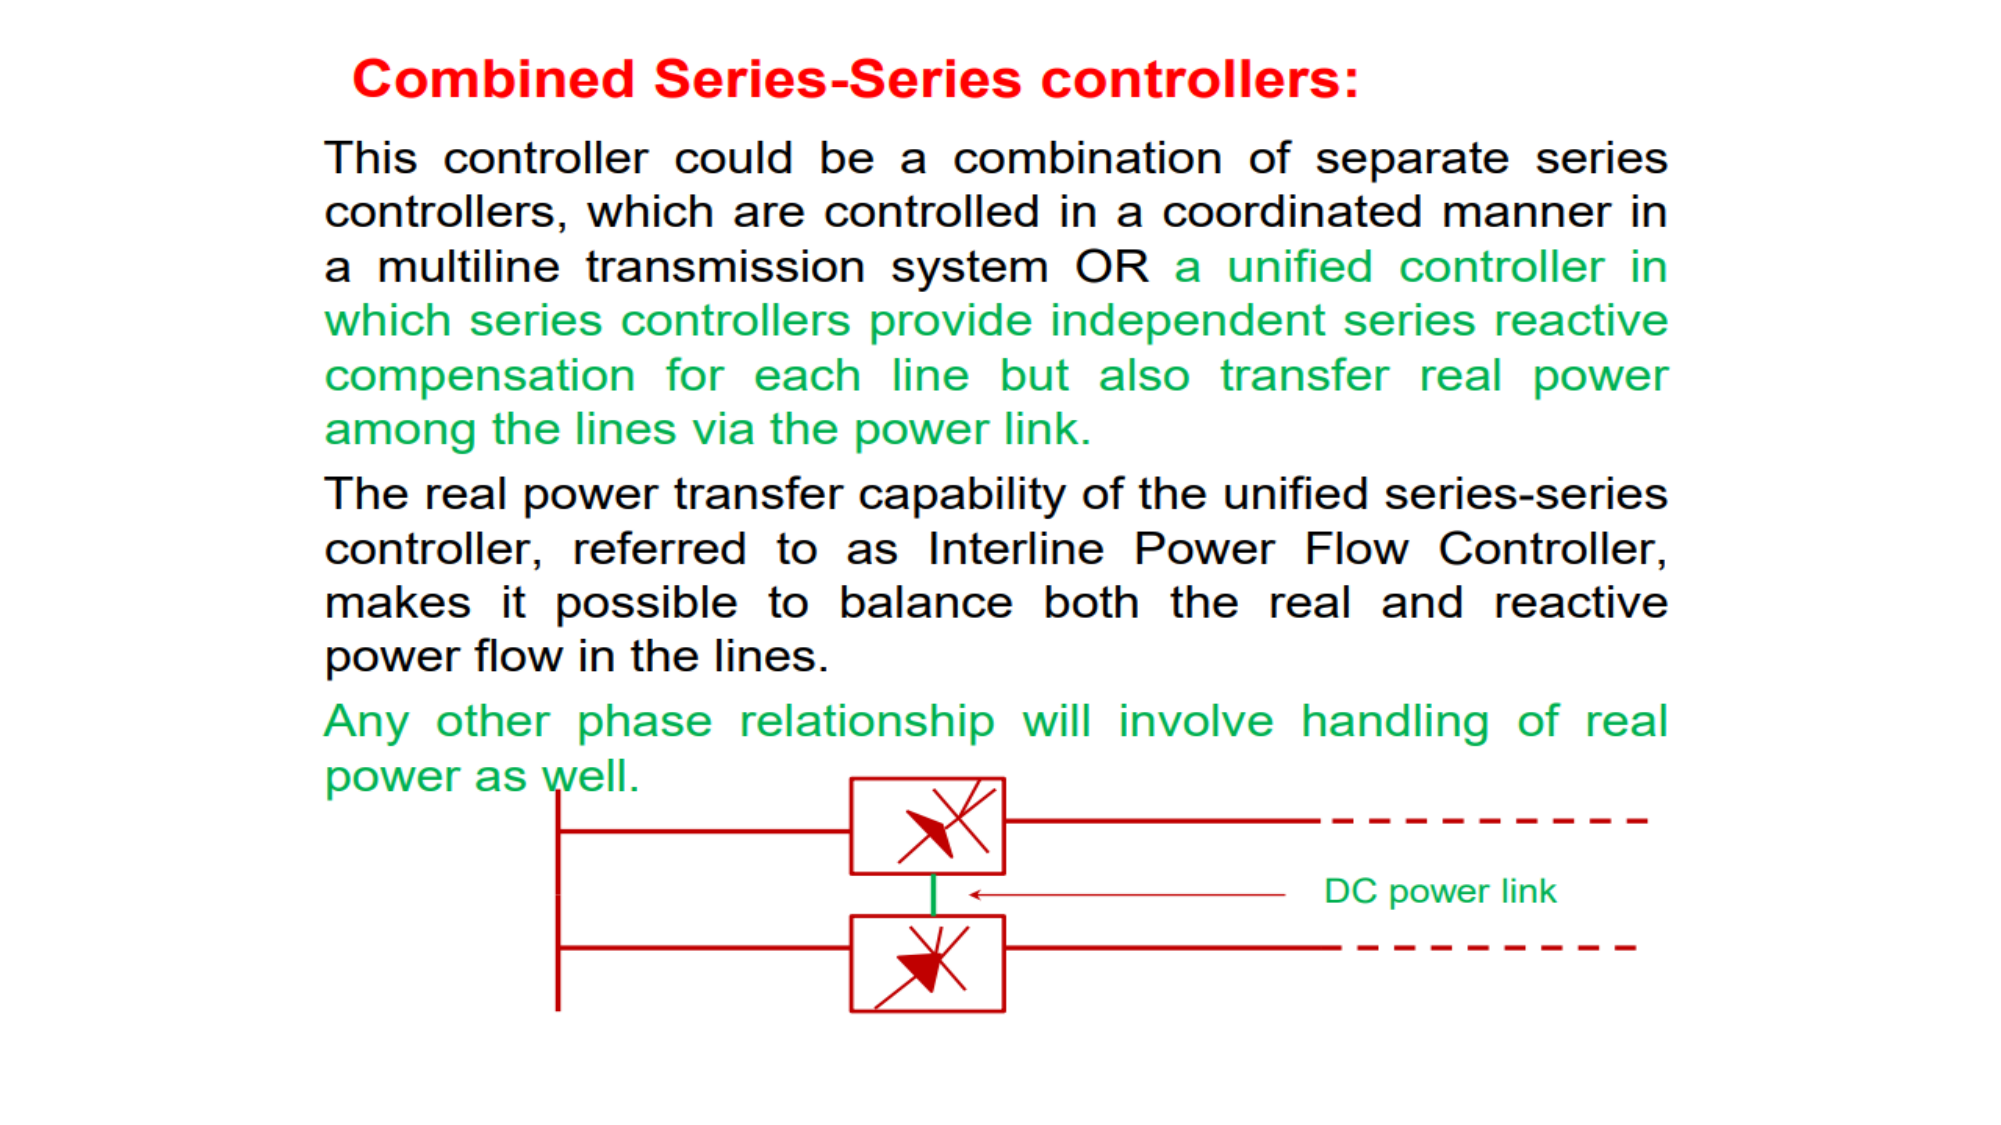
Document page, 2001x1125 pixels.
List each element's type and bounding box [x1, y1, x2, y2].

picture [276, 38, 1690, 1027]
